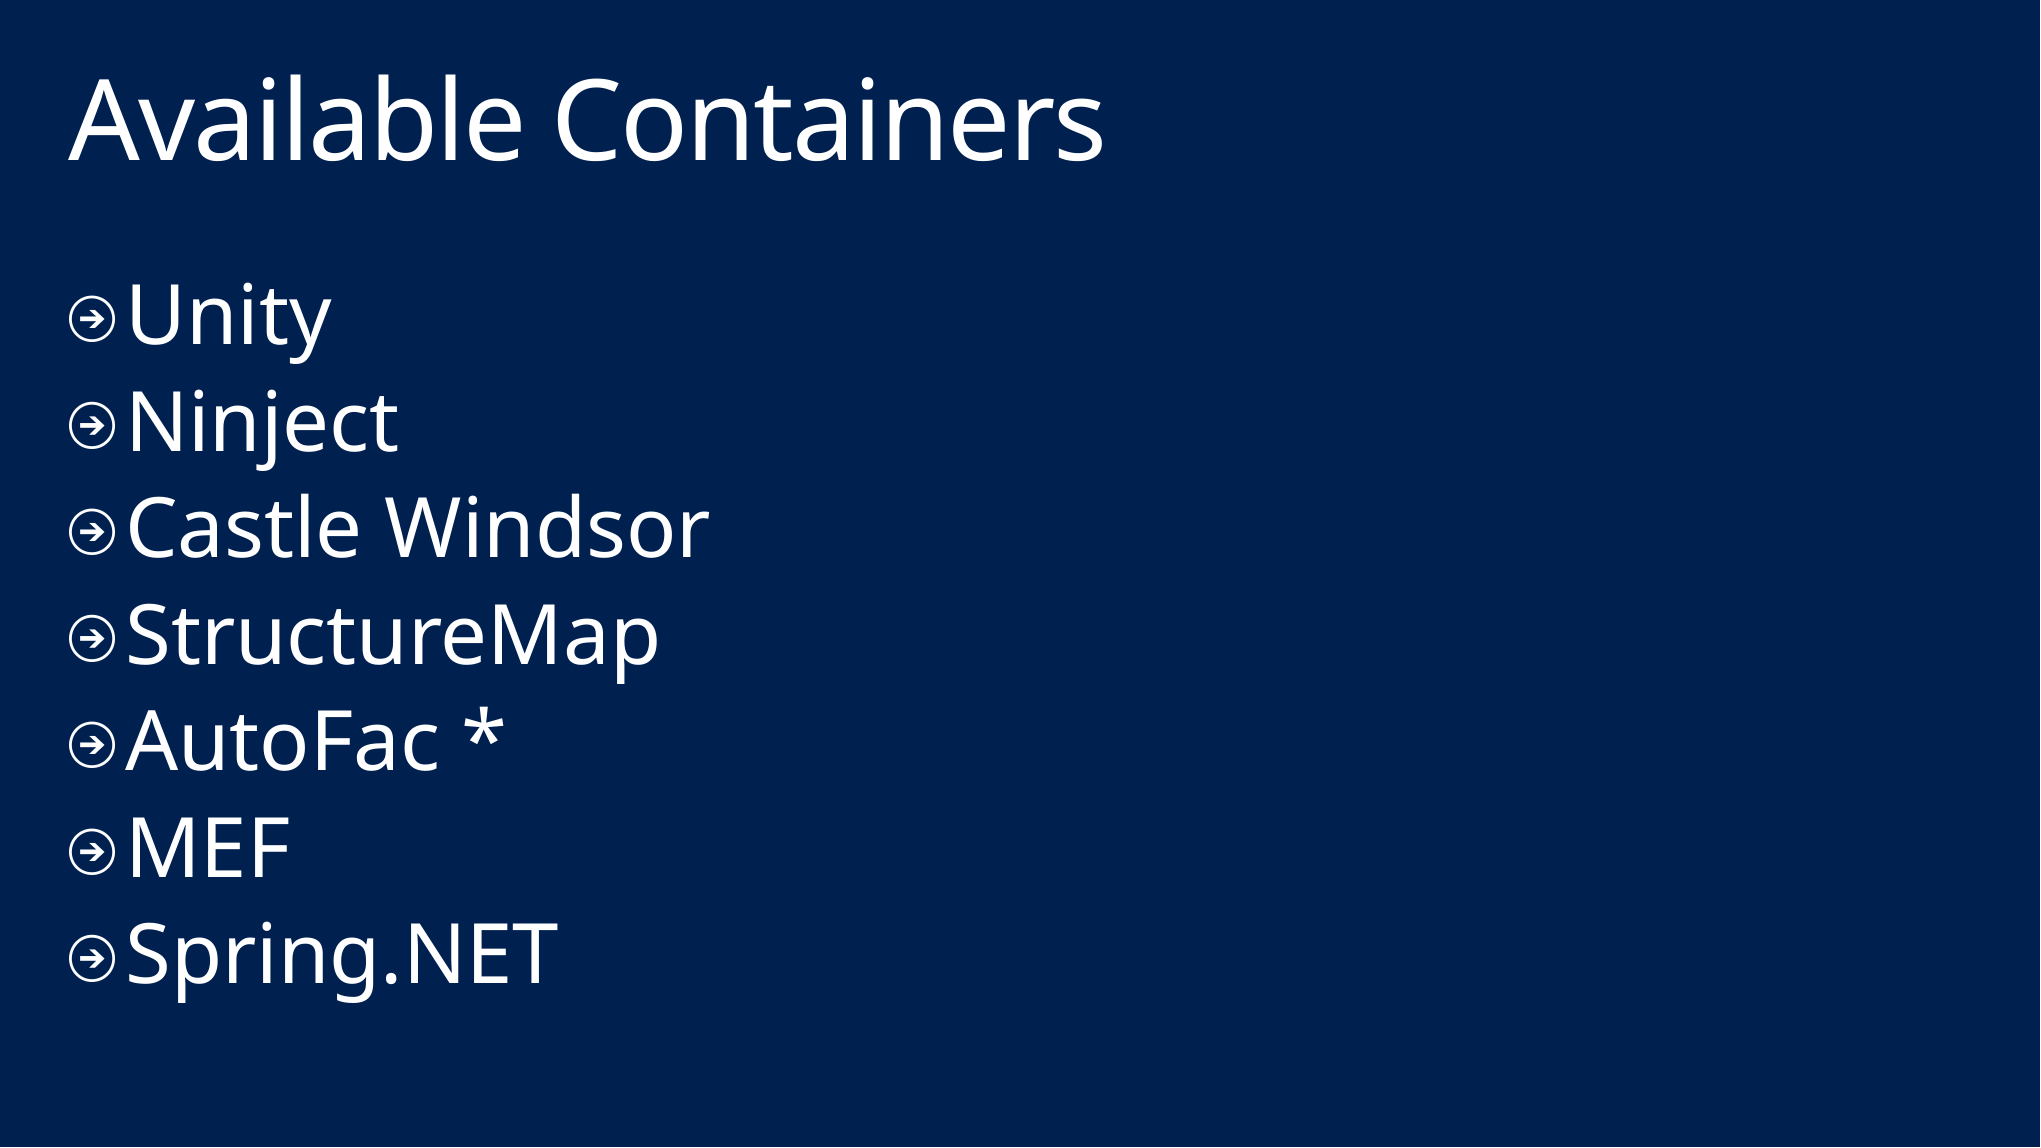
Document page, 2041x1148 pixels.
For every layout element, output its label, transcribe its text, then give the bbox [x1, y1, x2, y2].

picture [69, 922, 128, 982]
picture [69, 389, 128, 449]
list Unity Ninject Castle Windsor StructureMap AutoFac * MEF Spring.NET [45, 257, 1995, 1046]
title Available Containers [45, 48, 1996, 199]
picture [69, 496, 128, 555]
picture [69, 602, 128, 662]
picture [69, 816, 128, 875]
picture [69, 709, 128, 768]
picture [69, 283, 128, 342]
